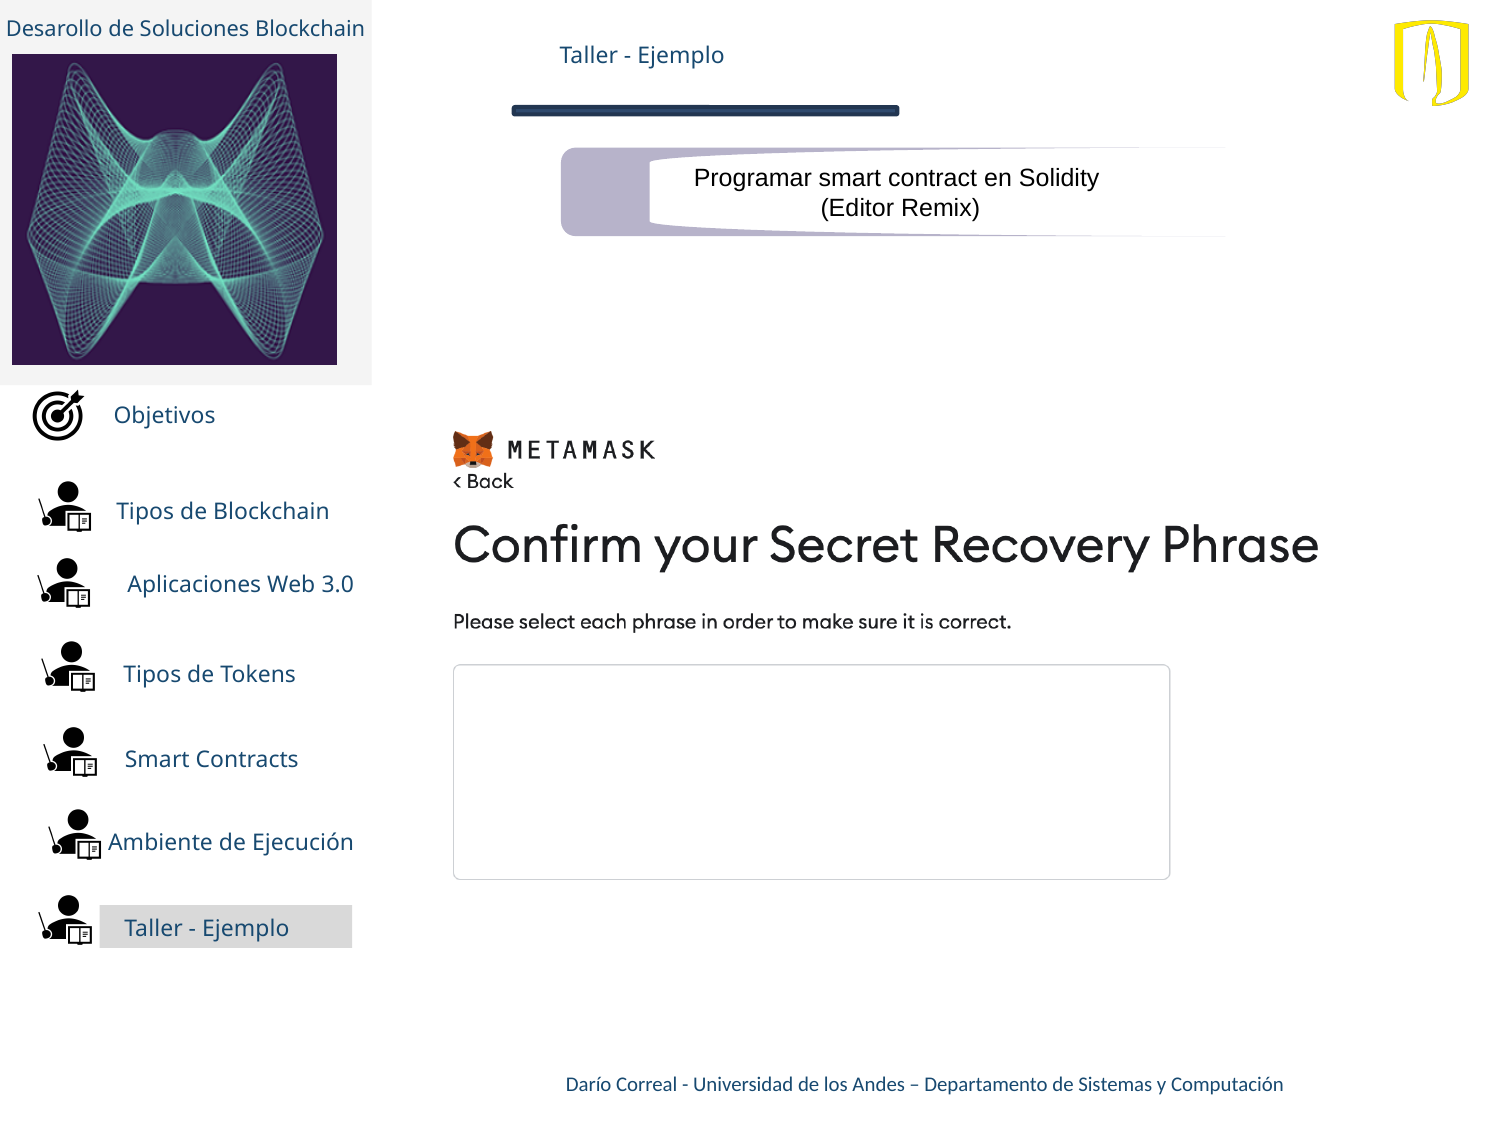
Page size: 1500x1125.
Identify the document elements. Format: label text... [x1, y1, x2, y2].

text_box [305, 905, 353, 948]
picture [42, 717, 105, 781]
picture [40, 632, 103, 695]
text_box [105, 905, 109, 948]
text_box Ambiente de Ejecución [115, 820, 370, 863]
picture [27, 384, 90, 447]
picture [35, 549, 99, 612]
picture [37, 885, 100, 949]
picture [46, 800, 110, 863]
text_box Aplicaciones Web 3.0 [112, 562, 370, 605]
picture [12, 54, 337, 365]
text_box Programar smart contract en Solidity (Editor Remix) [560, 147, 1226, 237]
text_box Tipos de Tokens [108, 652, 312, 695]
picture [412, 413, 1409, 916]
text_box Taller - Ejemplo [544, 32, 740, 76]
text_box Objetivos [98, 393, 231, 436]
picture [1387, 18, 1476, 108]
text_box Darío Correal - Universidad de los Andes – Departamento de Sistemas y Computación [551, 1062, 1300, 1103]
text_box Tipos de Blockchain [104, 489, 345, 532]
text_box Smart Contracts [110, 737, 314, 780]
picture [37, 472, 100, 535]
text_box Taller - Ejemplo [109, 905, 305, 948]
text_box [513, 107, 898, 115]
